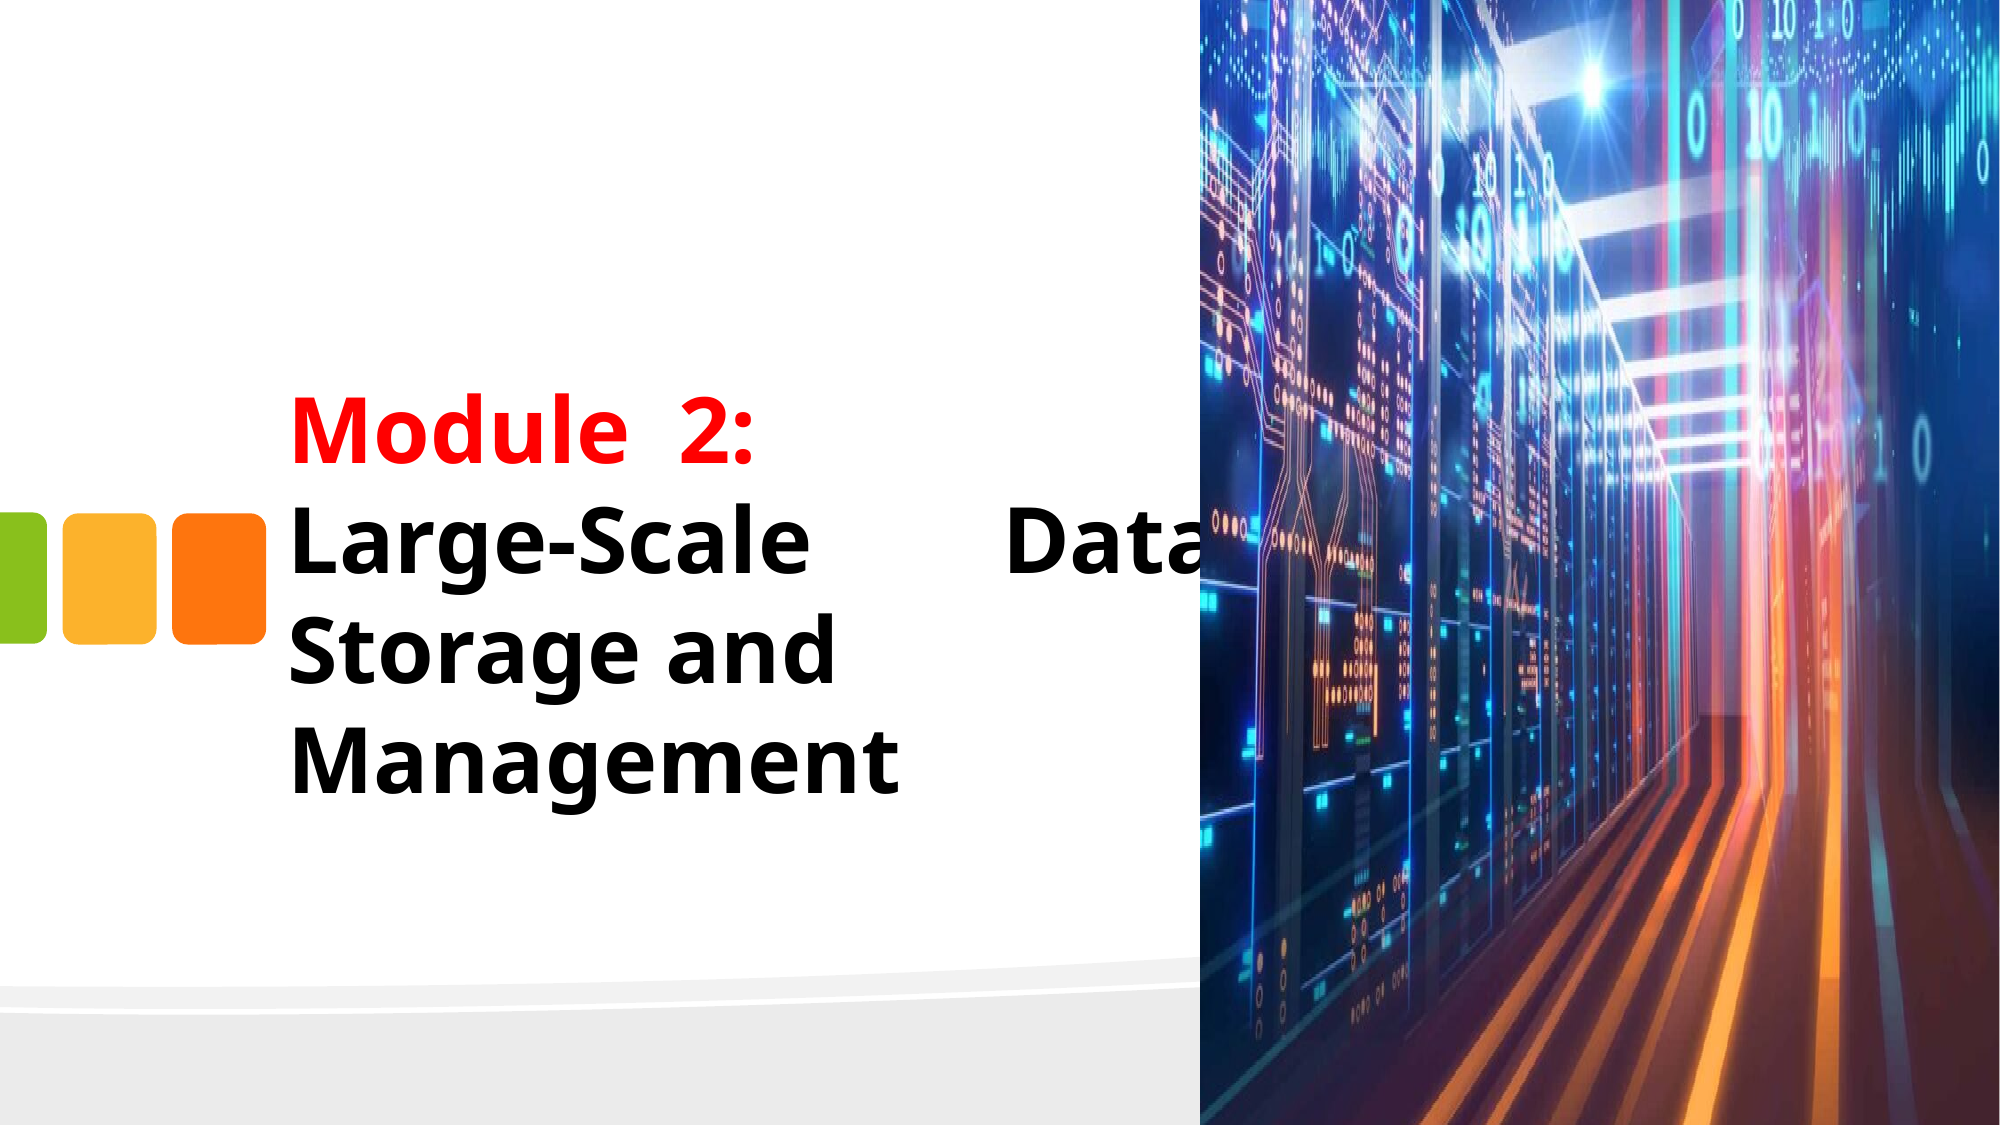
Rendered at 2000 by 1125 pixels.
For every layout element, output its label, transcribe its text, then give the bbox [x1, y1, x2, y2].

picture [1200, 0, 2000, 1125]
title Module 2: Large-Scale Data Storage and Management [267, 160, 1200, 823]
